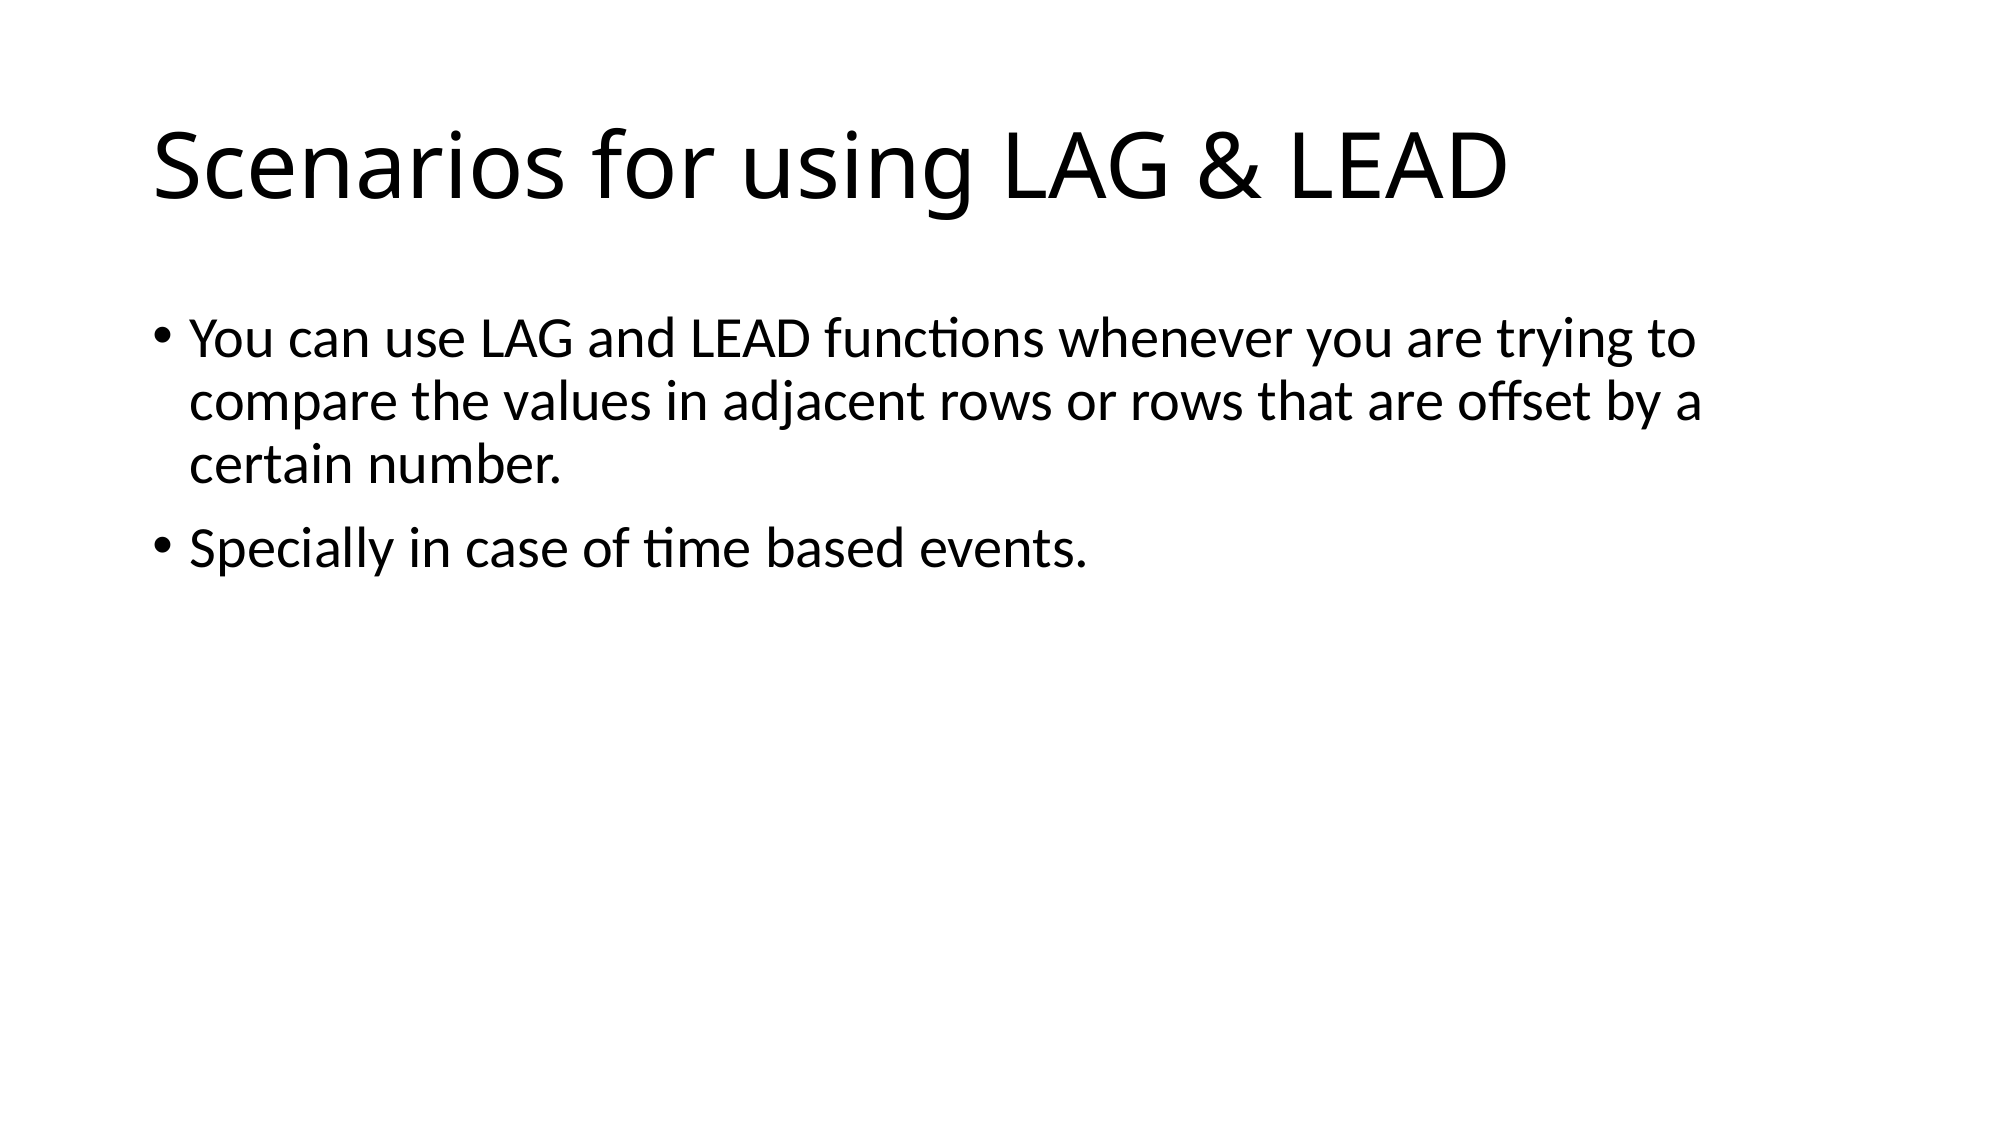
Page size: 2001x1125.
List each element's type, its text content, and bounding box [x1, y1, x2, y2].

list You can use LAG and LEAD functions whenever you are trying to compare the values in adjacent rows or rows that are offset by a certain number. Specially in case of time based events. [137, 299, 1863, 1014]
title Scenarios for using LAG & LEAD [137, 59, 1863, 278]
